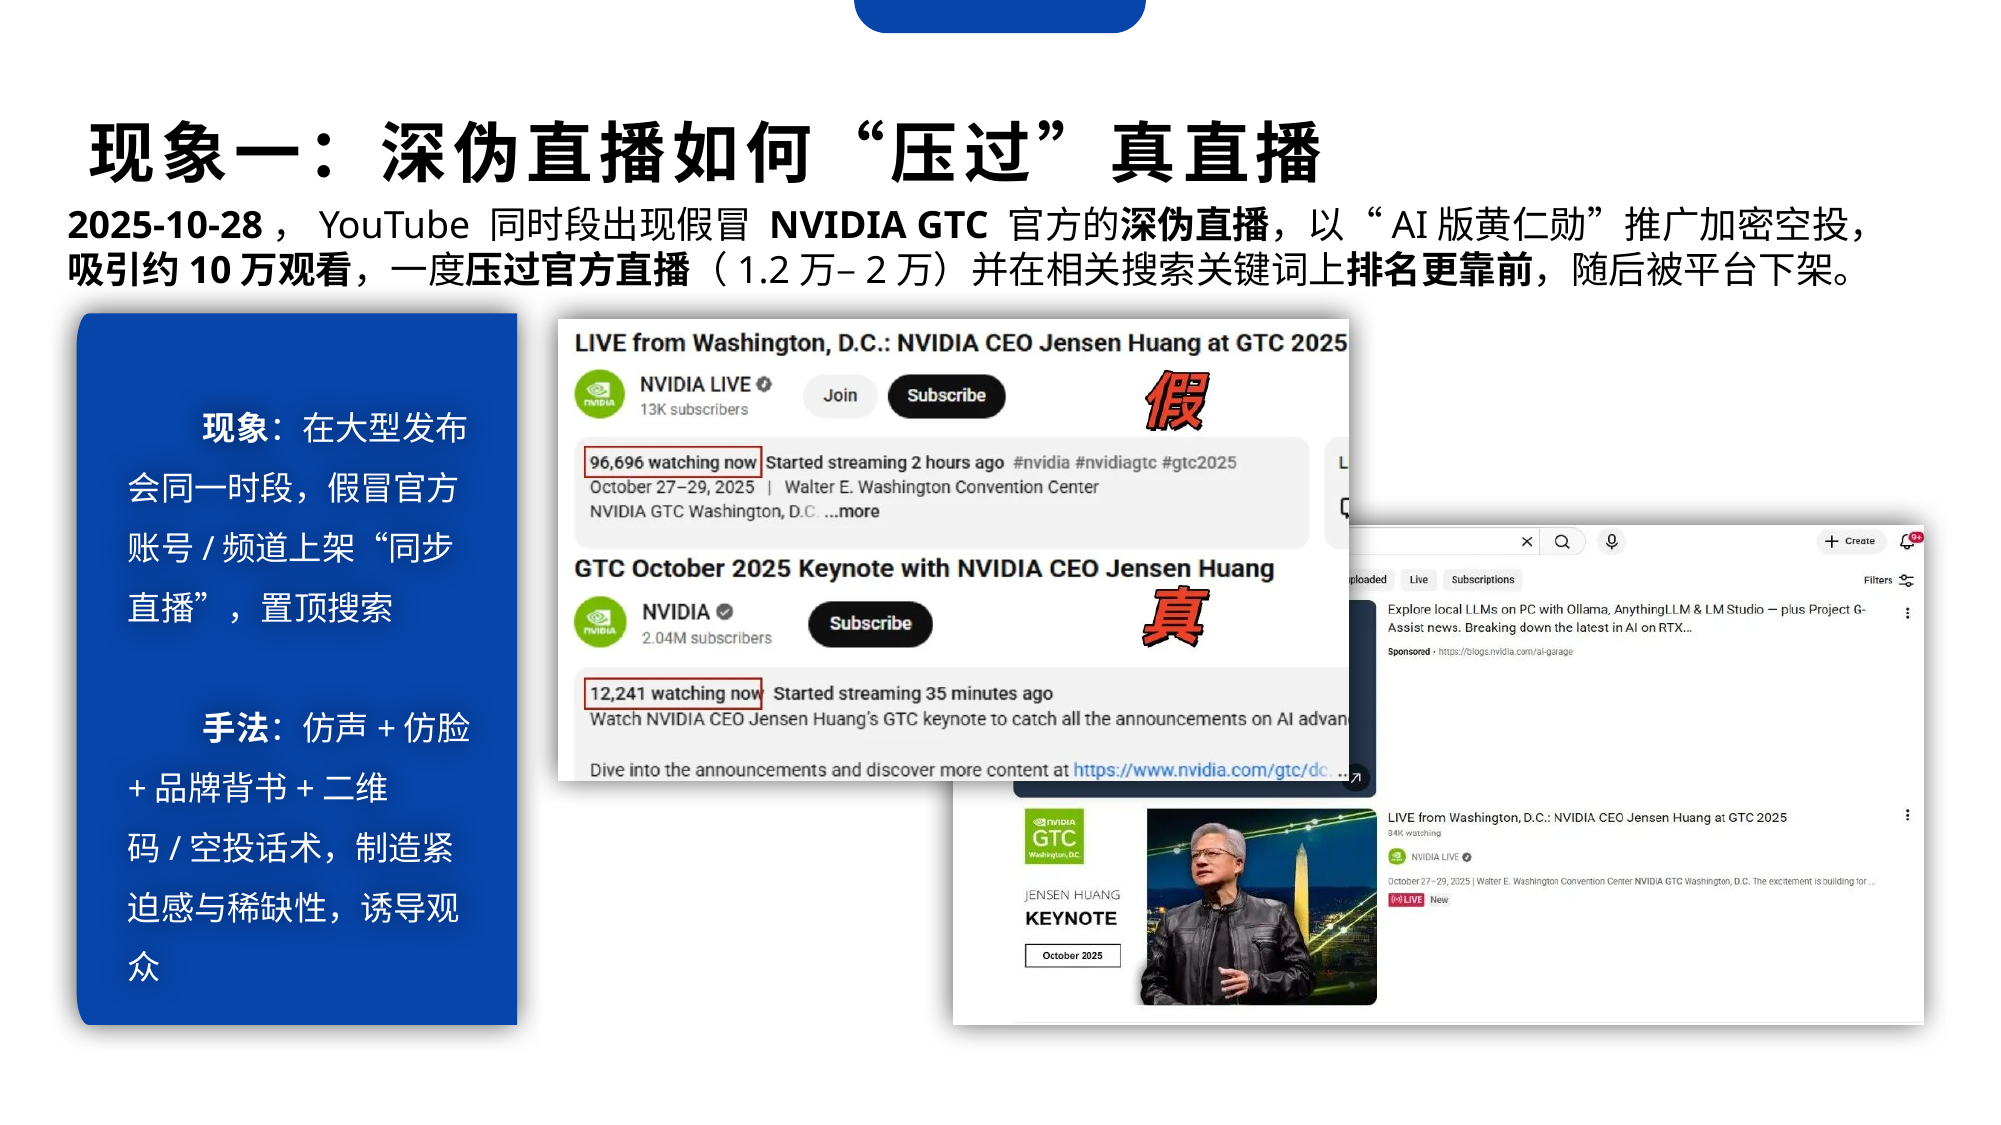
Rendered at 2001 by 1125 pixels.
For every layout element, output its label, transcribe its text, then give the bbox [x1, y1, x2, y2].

text_box 现象：在大型发布会同一时段，假冒官方账号/频道上架“同步直播”，置顶搜索 手法：仿声+仿脸+品牌背书+二维码/空投话术，制造紧迫感与稀缺性，诱导观众 [127, 387, 476, 951]
text_box [853, 0, 1147, 35]
picture [558, 318, 1924, 1026]
text_box [75, 312, 519, 1026]
title 现象一：深伪直播如何“压过”真直播 [88, 99, 1912, 225]
text_box 2025-10-28，YouTube 同时段出现假冒 NVIDIA GTC 官方的深伪直播，以“AI版黄仁勋”推广加密空投， 吸引约10万观看，一度压过官方直播（1.2万–2万）并在相关搜索关键词上排名更靠前，随后被平台下架。 [52, 194, 1903, 299]
